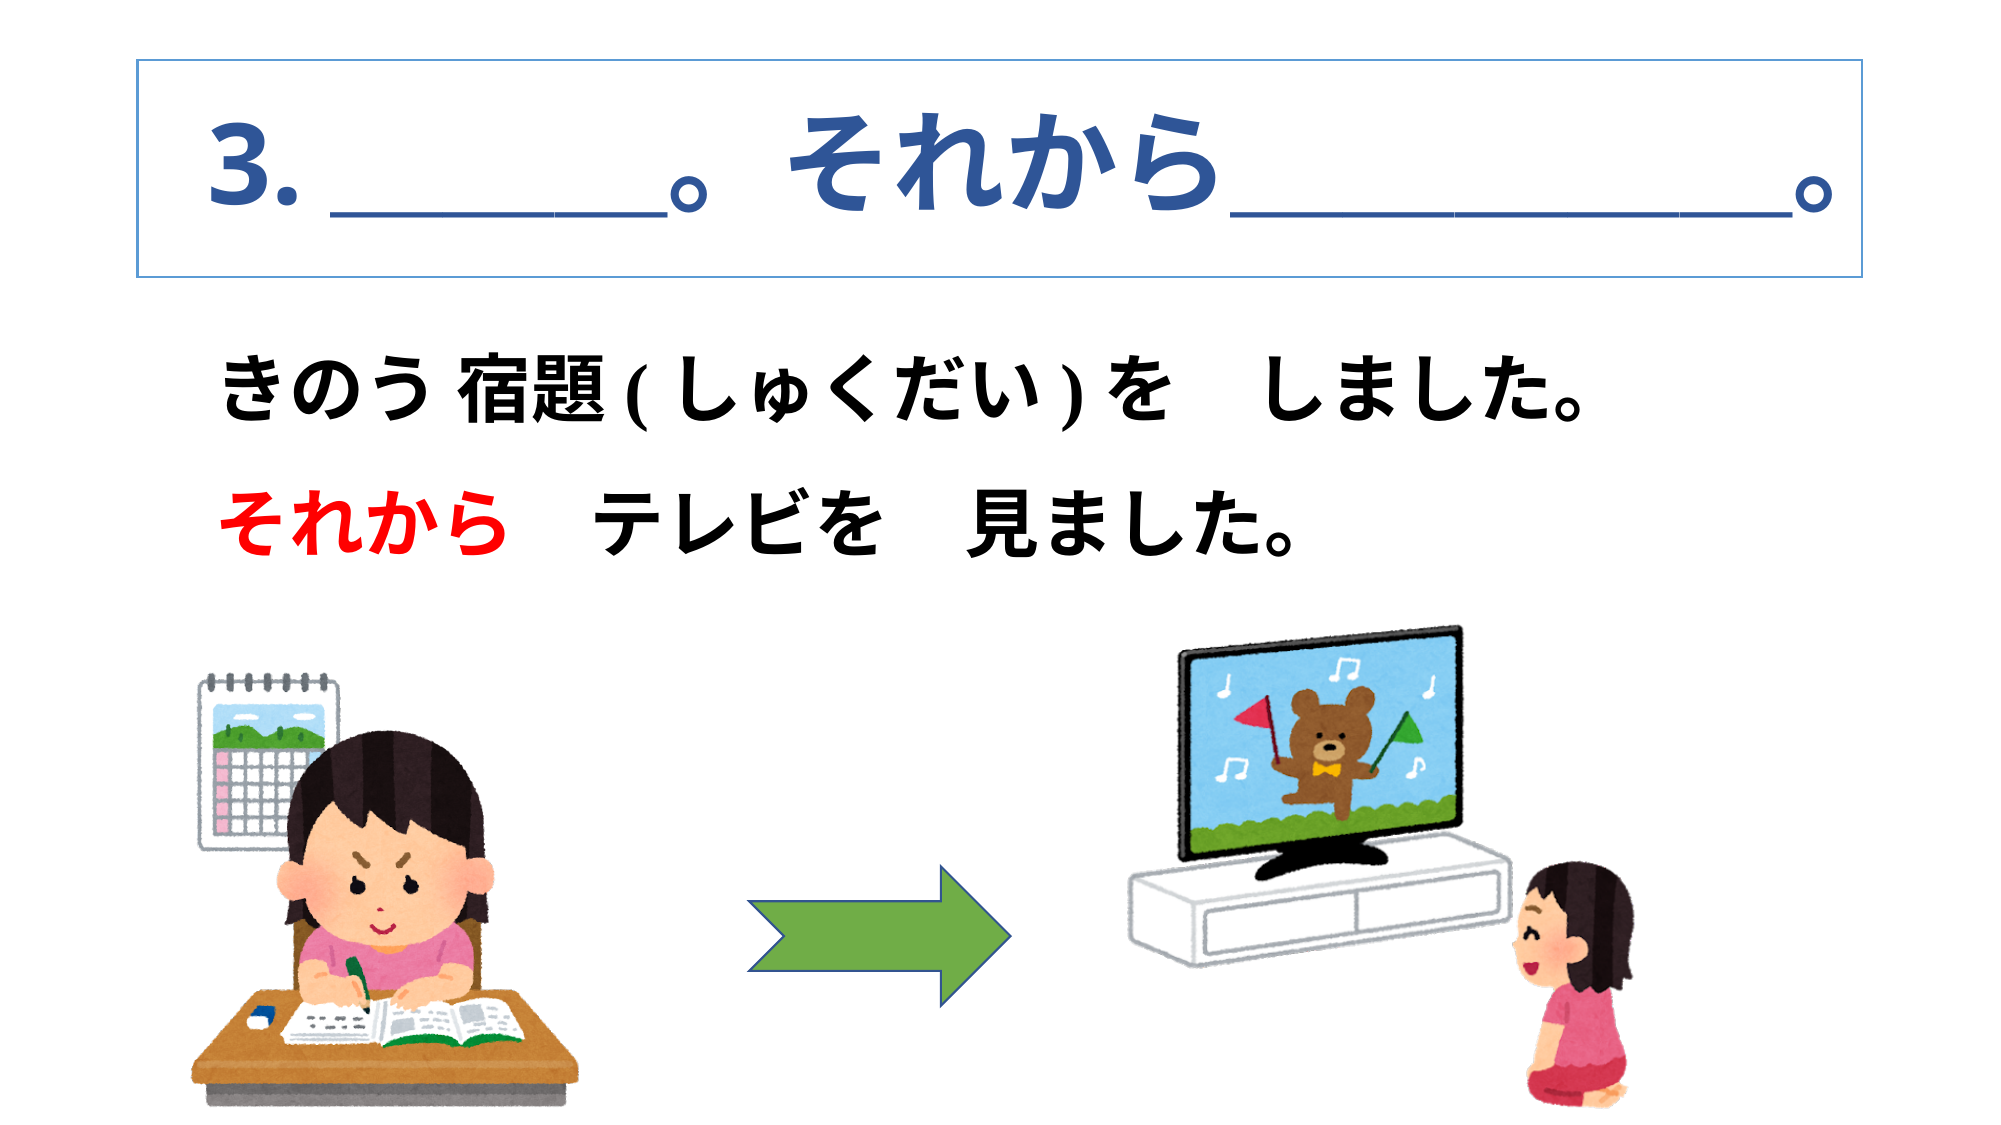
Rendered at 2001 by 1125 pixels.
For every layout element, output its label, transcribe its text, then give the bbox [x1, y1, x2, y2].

text_box [746, 863, 1013, 1009]
list きのう 宿題(しゅくだい)を しました。 それから テレビを 見ました。 [199, 105, 1707, 759]
picture [152, 655, 591, 1125]
picture [1120, 607, 1645, 1125]
title 3.＿＿＿。それから＿＿＿＿＿。 [136, 59, 1863, 278]
